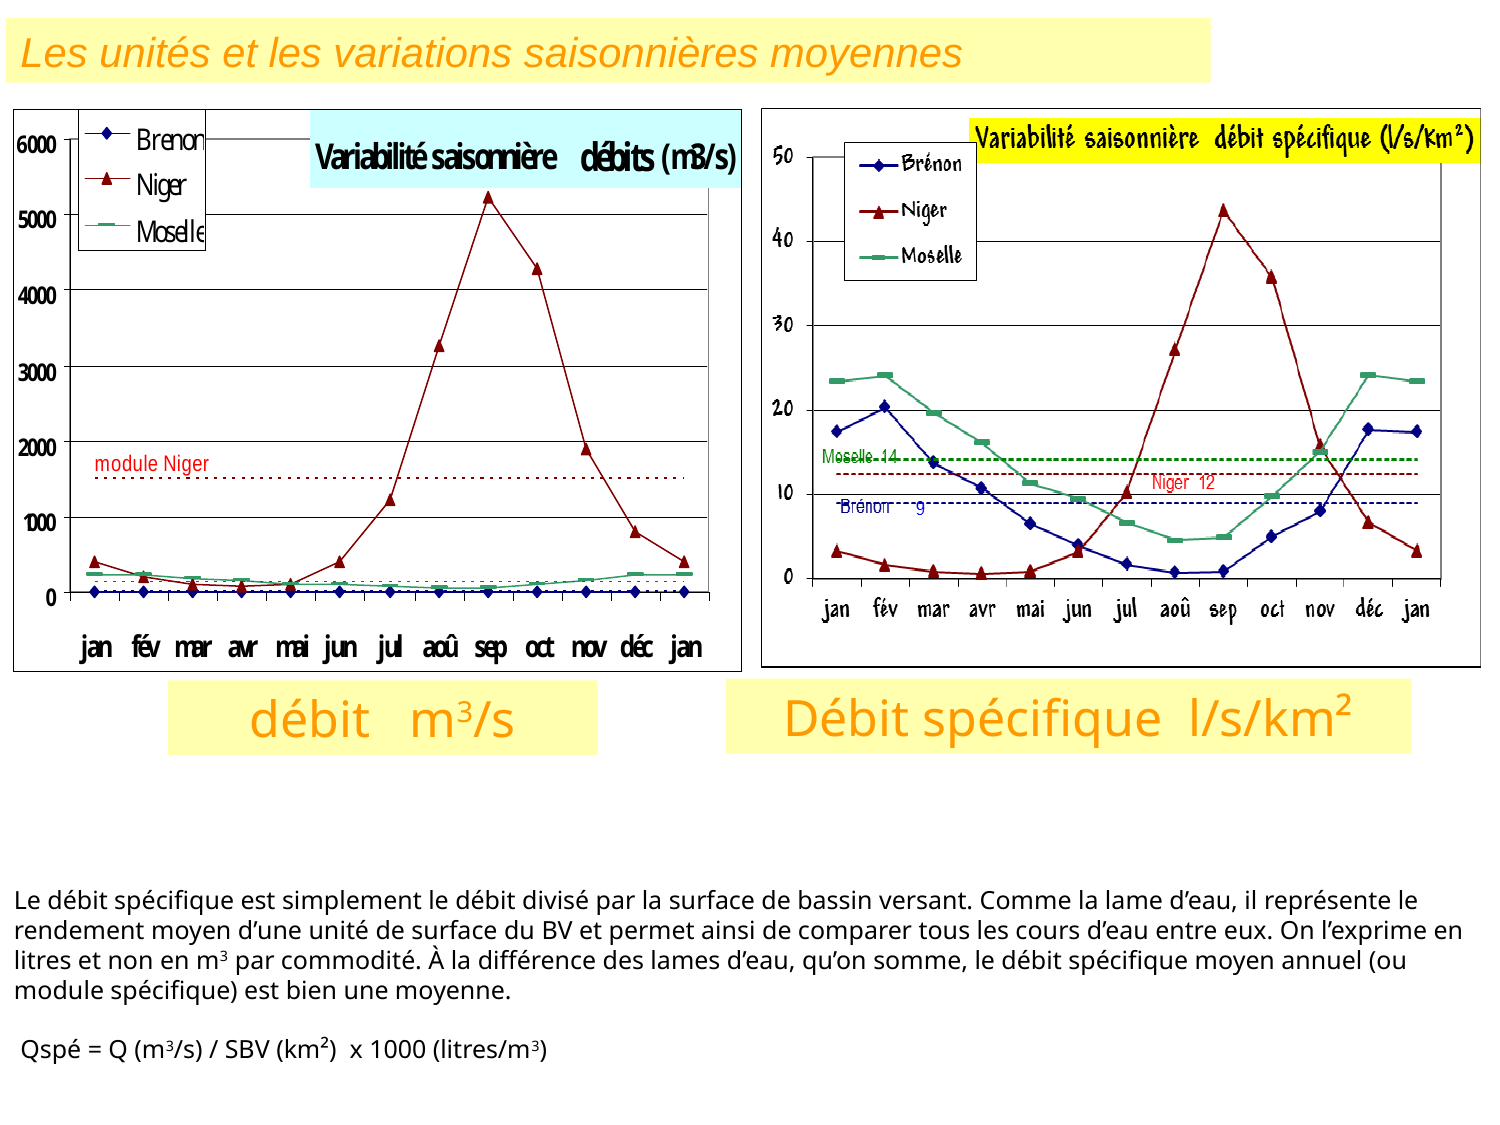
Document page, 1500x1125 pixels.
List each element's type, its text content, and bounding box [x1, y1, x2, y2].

picture [761, 108, 1481, 668]
text_box Débit spécifique l/s/km² [725, 678, 1412, 754]
text_box Le débit spécifique est simplement le débit divisé par la surface de bassin versant. Comme la lame d’eau, il représente le rendement moyen d’une unité de surface du BV et permet ainsi de comparer tous les cours d’eau entre eux. On l’exprime en litres et non en m3 par commodité. À la différence des lames d’eau, qu’on somme, le débit spécifique moyen annuel (ou module spécifique) est bien une moyenne. Qspé = Q (m3/s) / SBV (km²) x 1000 (litres/m3) [0, 876, 1483, 1072]
picture [5, 99, 750, 681]
text_box Les unités et les variations saisonnières moyennes [5, 18, 1211, 83]
text_box débit m3/s [167, 681, 598, 755]
